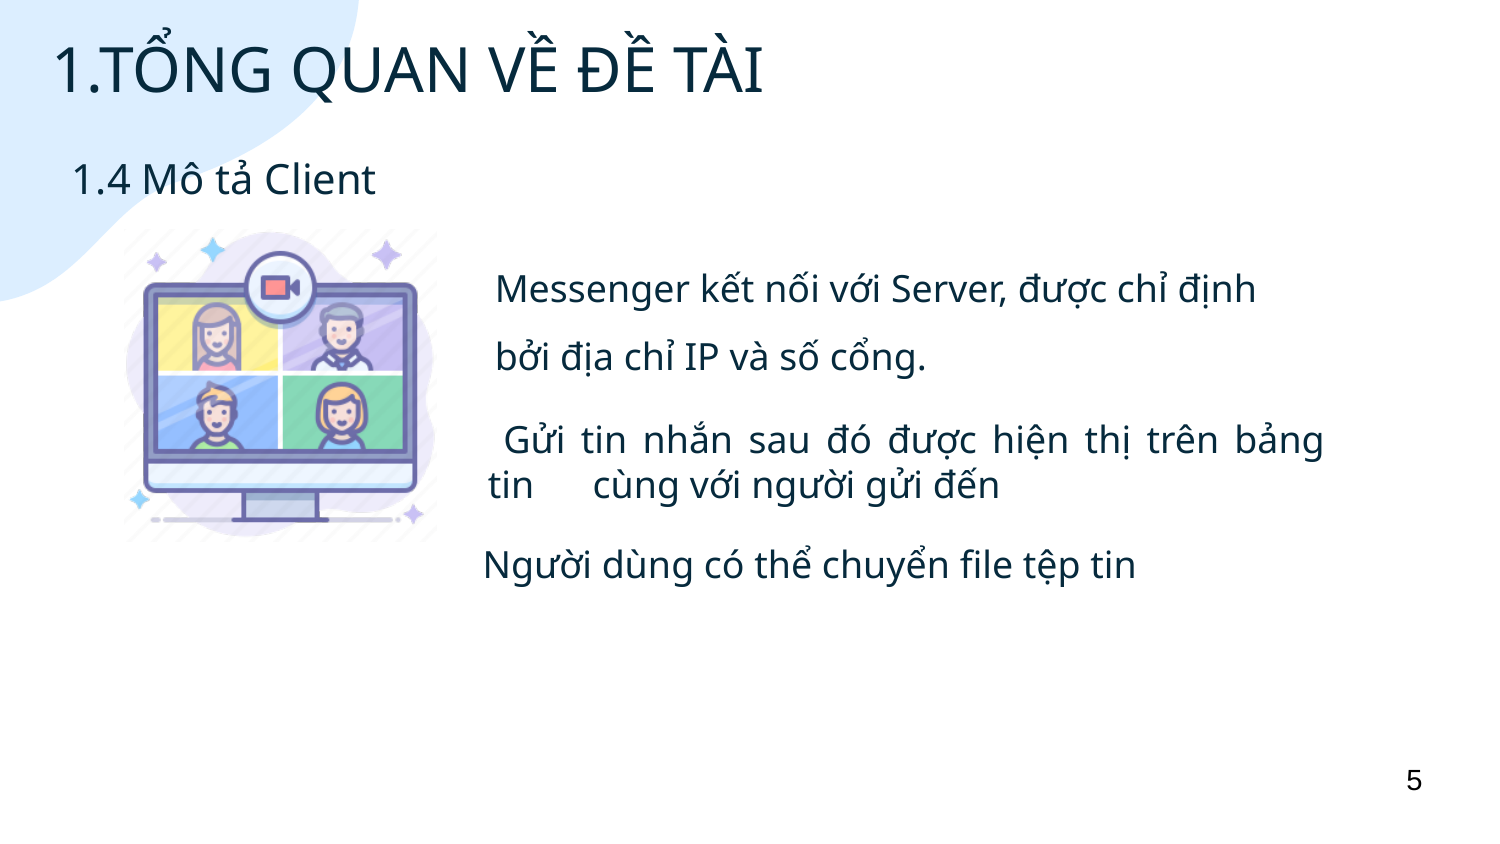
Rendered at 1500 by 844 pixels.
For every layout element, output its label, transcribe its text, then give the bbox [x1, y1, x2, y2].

picture [123, 228, 437, 542]
text_box 5 [1391, 754, 1471, 804]
text_box 1.TỔNG QUAN VỀ ĐỀ TÀI [35, 32, 1066, 102]
text_box Gửi tin nhắn sau đó được hiện thị trên bảng tin cùng với người gửi đến [473, 408, 1341, 514]
title Messenger kết nối với Server, được chỉ định bởi địa chỉ IP và số cổng. [479, 221, 1287, 400]
text_box Người dùng có thể chuyển file tệp tin [468, 533, 1153, 594]
text_box 1.4 Mô tả Client [35, 130, 569, 201]
